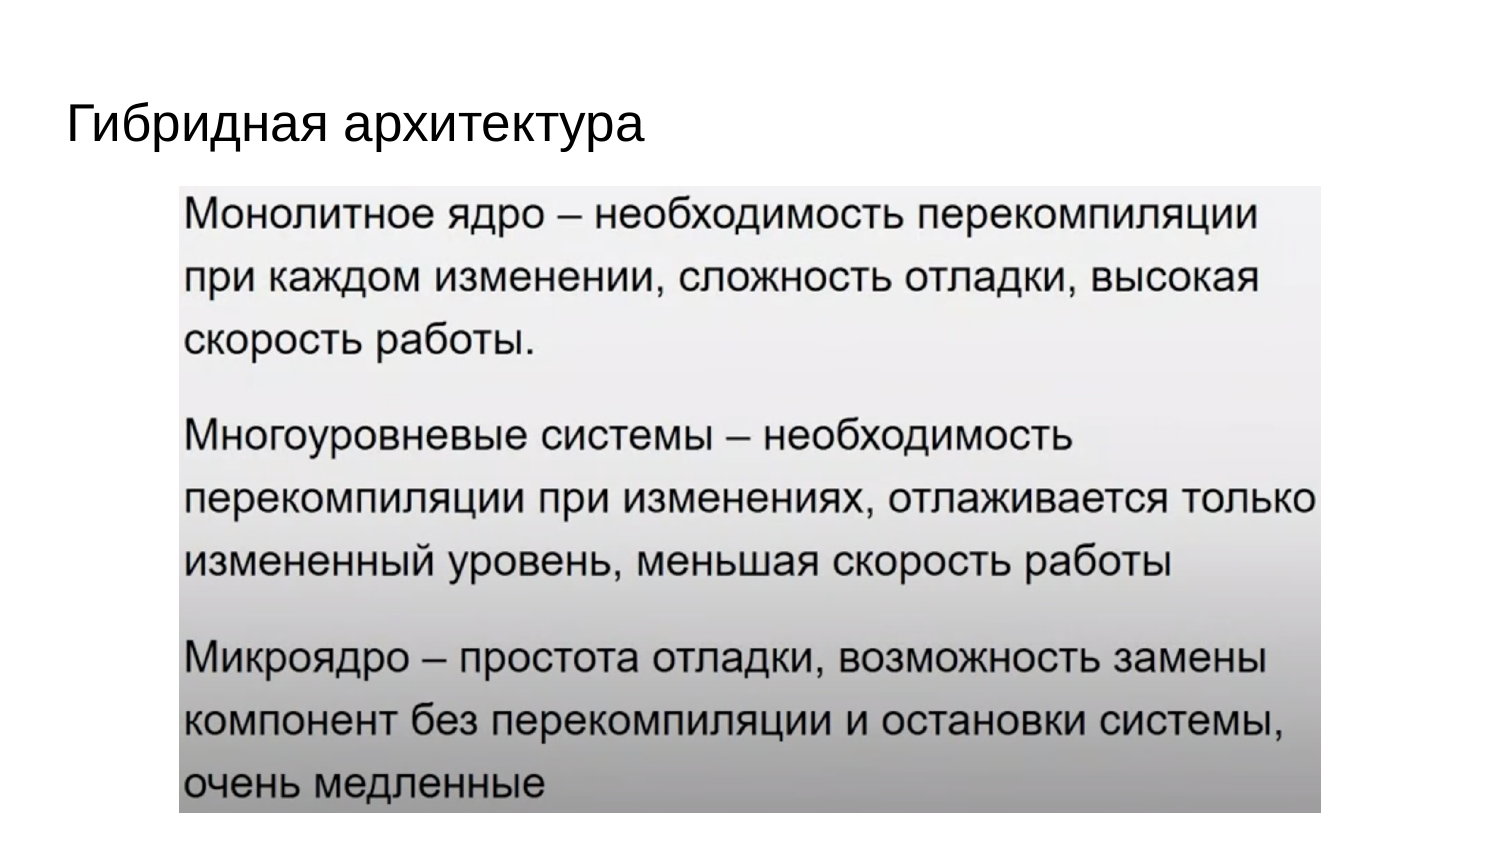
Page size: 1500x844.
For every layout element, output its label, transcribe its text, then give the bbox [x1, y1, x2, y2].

picture [179, 185, 1321, 814]
title Гибридная архитектура [51, 72, 1449, 167]
